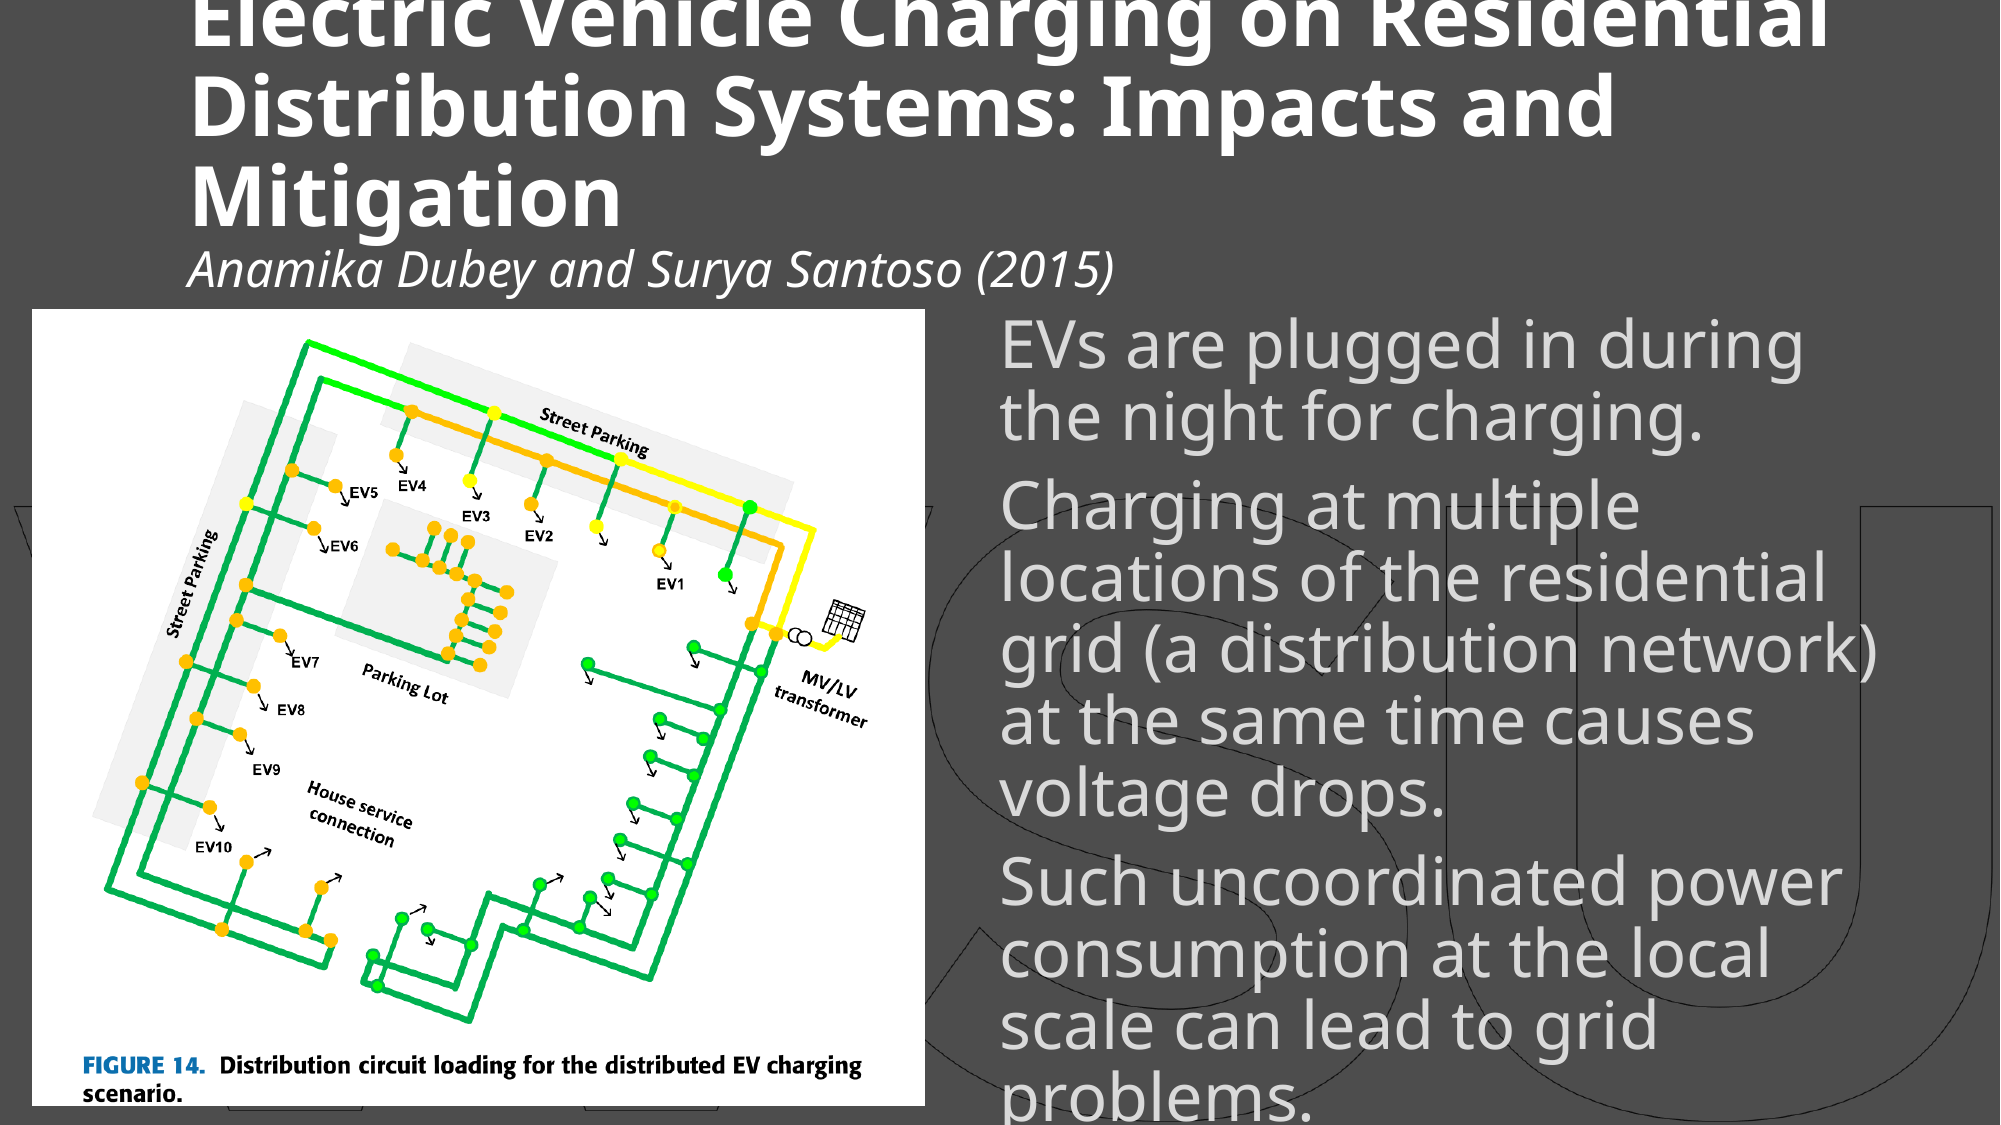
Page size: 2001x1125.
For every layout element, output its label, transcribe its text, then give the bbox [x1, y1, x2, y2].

list EVs are plugged in during the night for charging. Charging at multiple locations of the residential grid (a distribution network) at the same time causes voltage drops. Such uncoordinated power consumption at the local scale can lead to grid problems. [999, 311, 1884, 563]
picture [11, 309, 1994, 1122]
title Electric Vehicle Charging on Residential Distribution Systems: Impacts and Mitigation Anamika Dubey and Surya Santoso (2015) [188, 10, 1839, 299]
